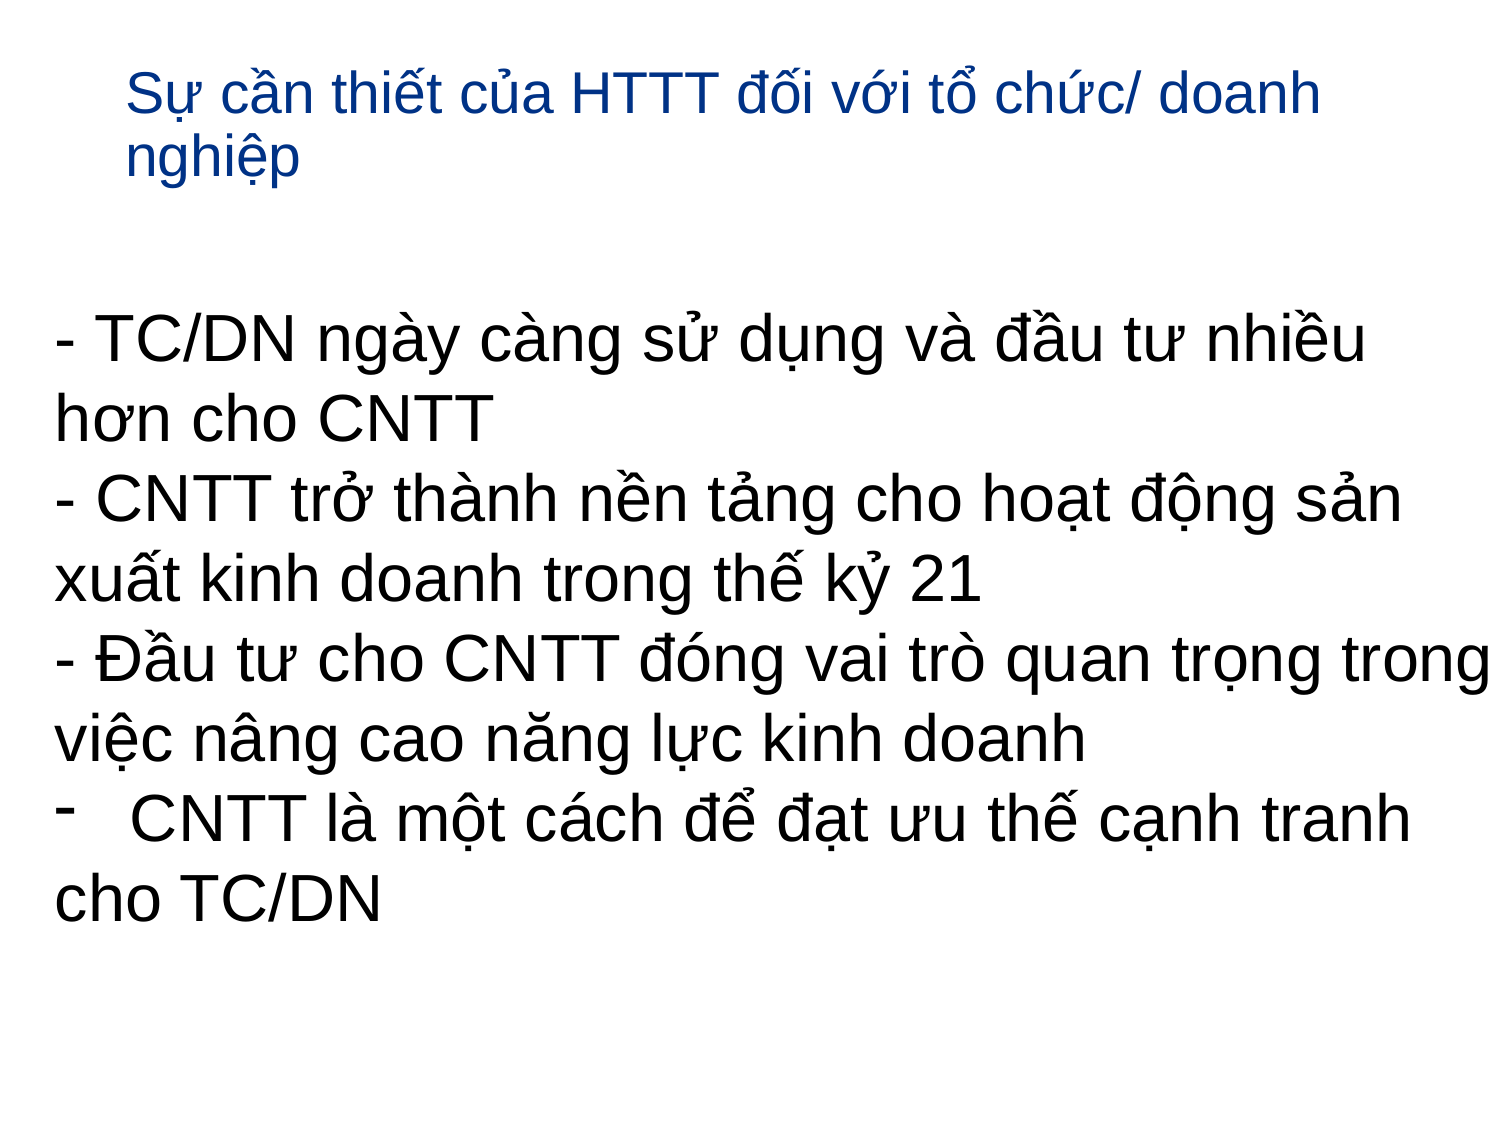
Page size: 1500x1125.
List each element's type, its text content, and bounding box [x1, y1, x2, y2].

text_box - TC/DN ngày càng sử dụng và đầu tư nhiều hơn cho CNTT - CNTT trở thành nền tảng cho hoạt động sản xuất kinh doanh trong thế kỷ 21 - Đầu tư cho CNTT đóng vai trò quan trọng trong việc nâng cao năng lực kinh doanh CNTT là một cách để đạt ưu thế cạnh tranh cho TC/DN [40, 287, 1500, 1022]
title Sự cần thiết của HTTT đối với tổ chức/ doanh nghiệp [125, 62, 1425, 205]
